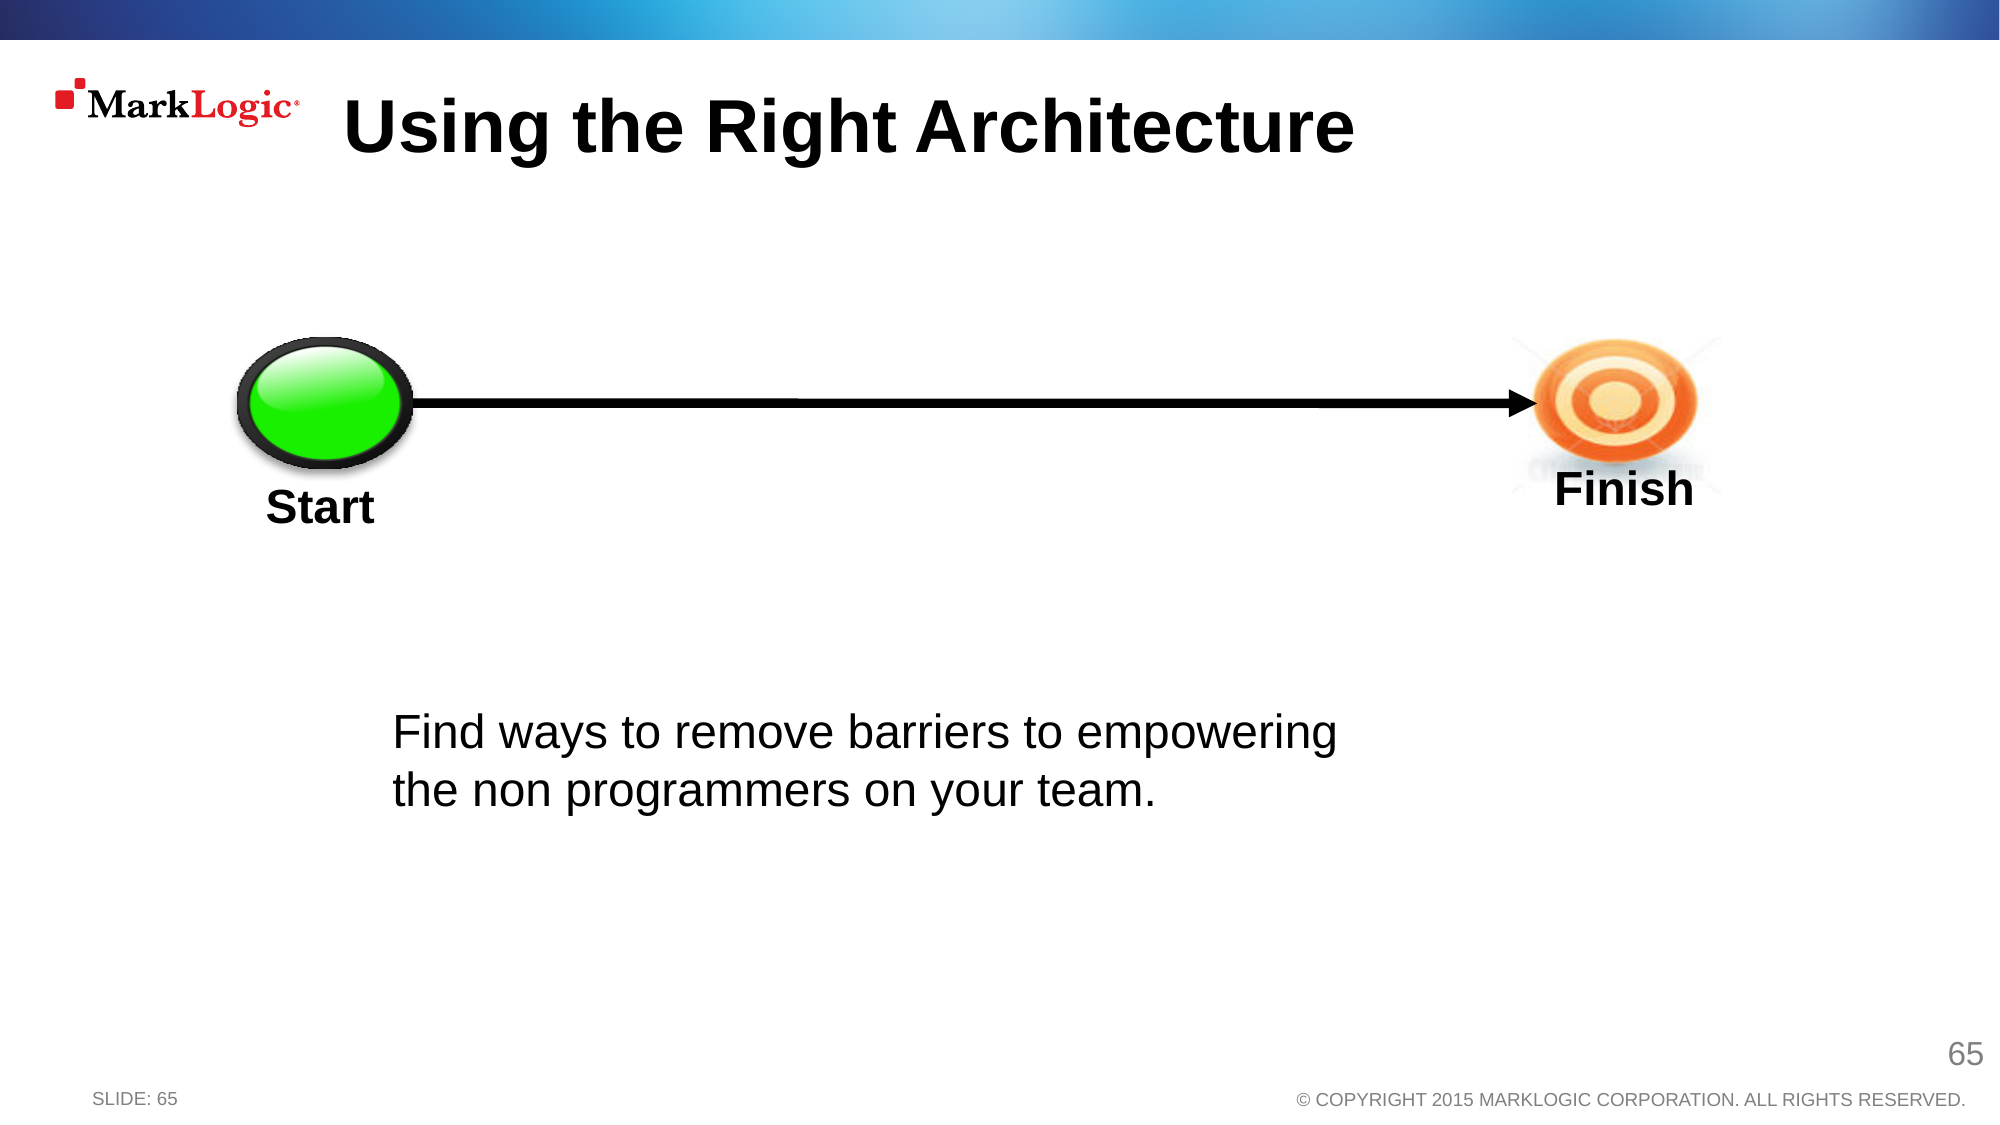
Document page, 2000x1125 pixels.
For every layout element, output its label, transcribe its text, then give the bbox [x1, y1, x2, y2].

picture [0, 0, 2000, 40]
picture [1511, 336, 1721, 495]
text_box Finish [1512, 450, 1737, 523]
text_box Find ways to remove barriers to empowering the non programmers on your team. [377, 693, 1355, 824]
title Using the Right Architecture [324, 37, 1700, 150]
slide_number 65 [1882, 1025, 2000, 1100]
picture [236, 336, 413, 470]
text_box Start [250, 482, 390, 541]
